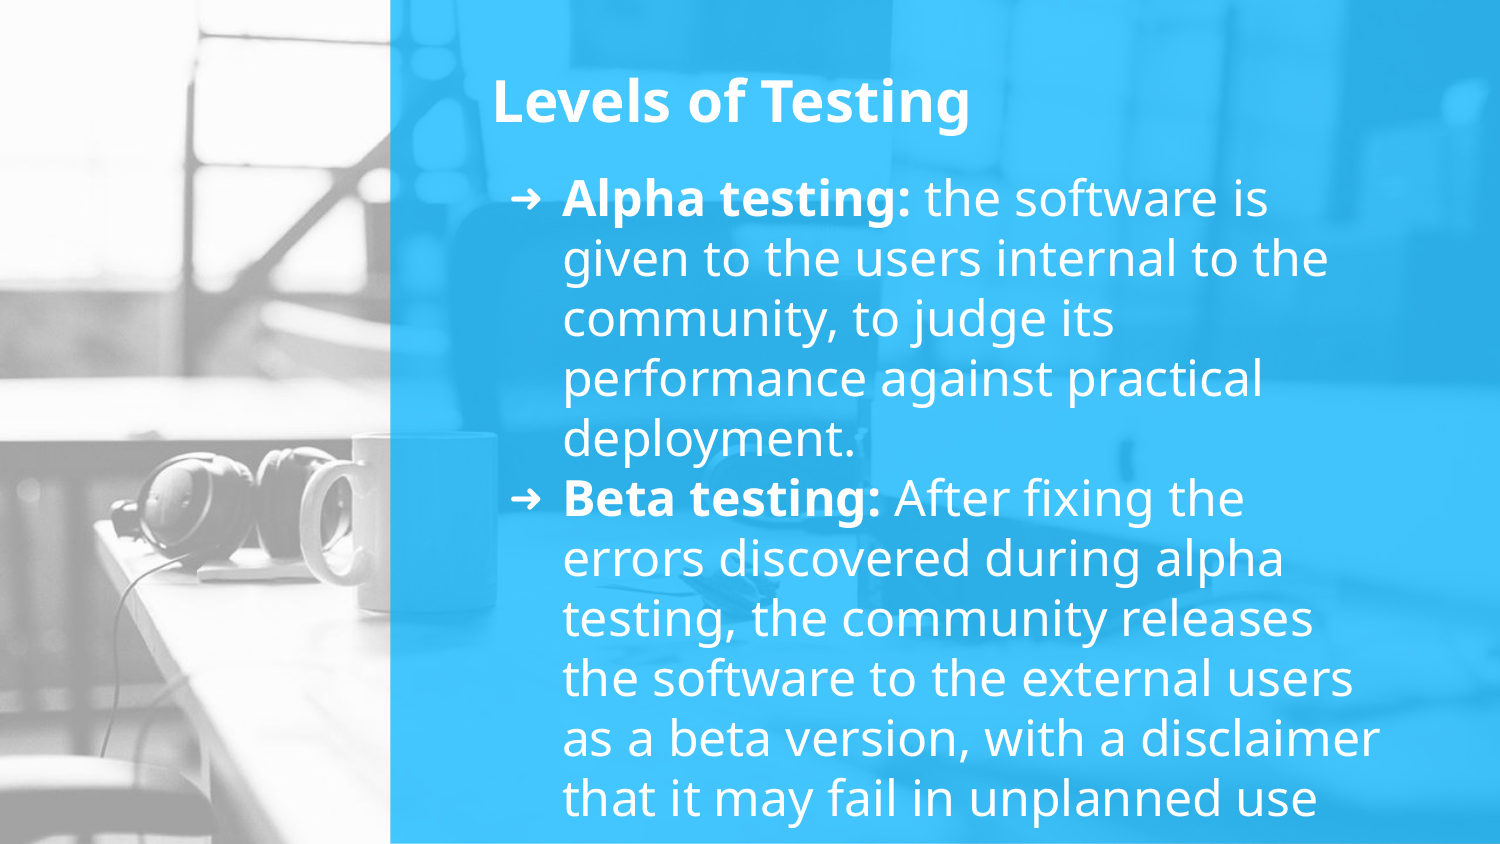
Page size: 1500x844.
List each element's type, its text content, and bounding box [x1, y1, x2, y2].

title Levels of Testing [476, 49, 1415, 133]
picture [390, 0, 1500, 844]
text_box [0, 0, 390, 844]
list Alpha testing: the software is given to the users internal to the community, to judge its performance against practical deployment. Beta testing: After fixing the errors discovered during alpha testing, the community releases the software to the external users as a beta version, with a disclaimer that it may fail in unplanned use cases. [476, 151, 1415, 761]
